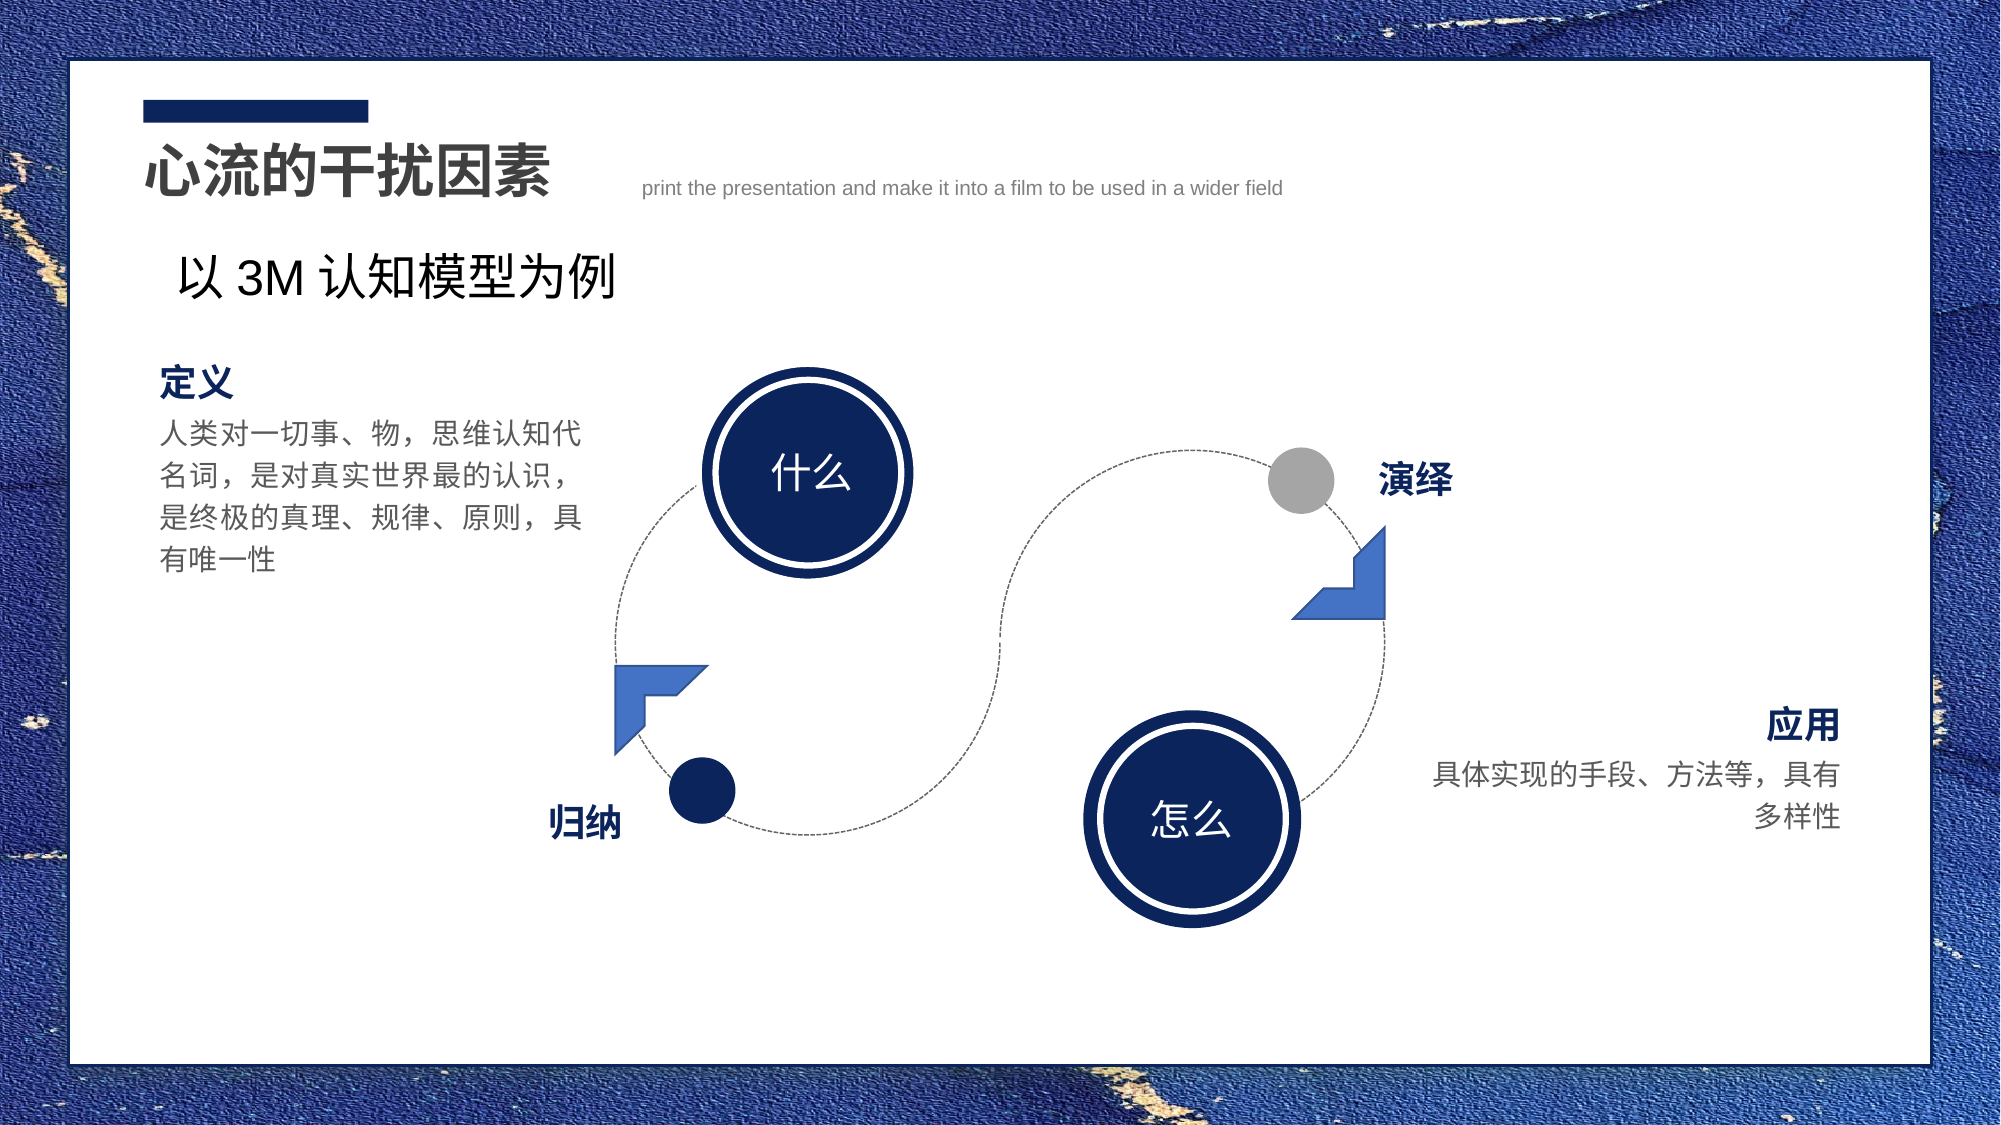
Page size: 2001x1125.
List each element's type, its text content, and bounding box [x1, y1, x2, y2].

text_box 以3M认知模型为例 [159, 237, 960, 313]
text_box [615, 363, 1385, 929]
picture [0, 0, 2001, 1125]
text_box 具体实现的手段、方法等，具有多样性 [67, 58, 1933, 1067]
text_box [144, 343, 598, 586]
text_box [1404, 684, 1857, 843]
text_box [144, 742, 902, 852]
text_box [129, 99, 1429, 213]
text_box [1100, 401, 1857, 509]
